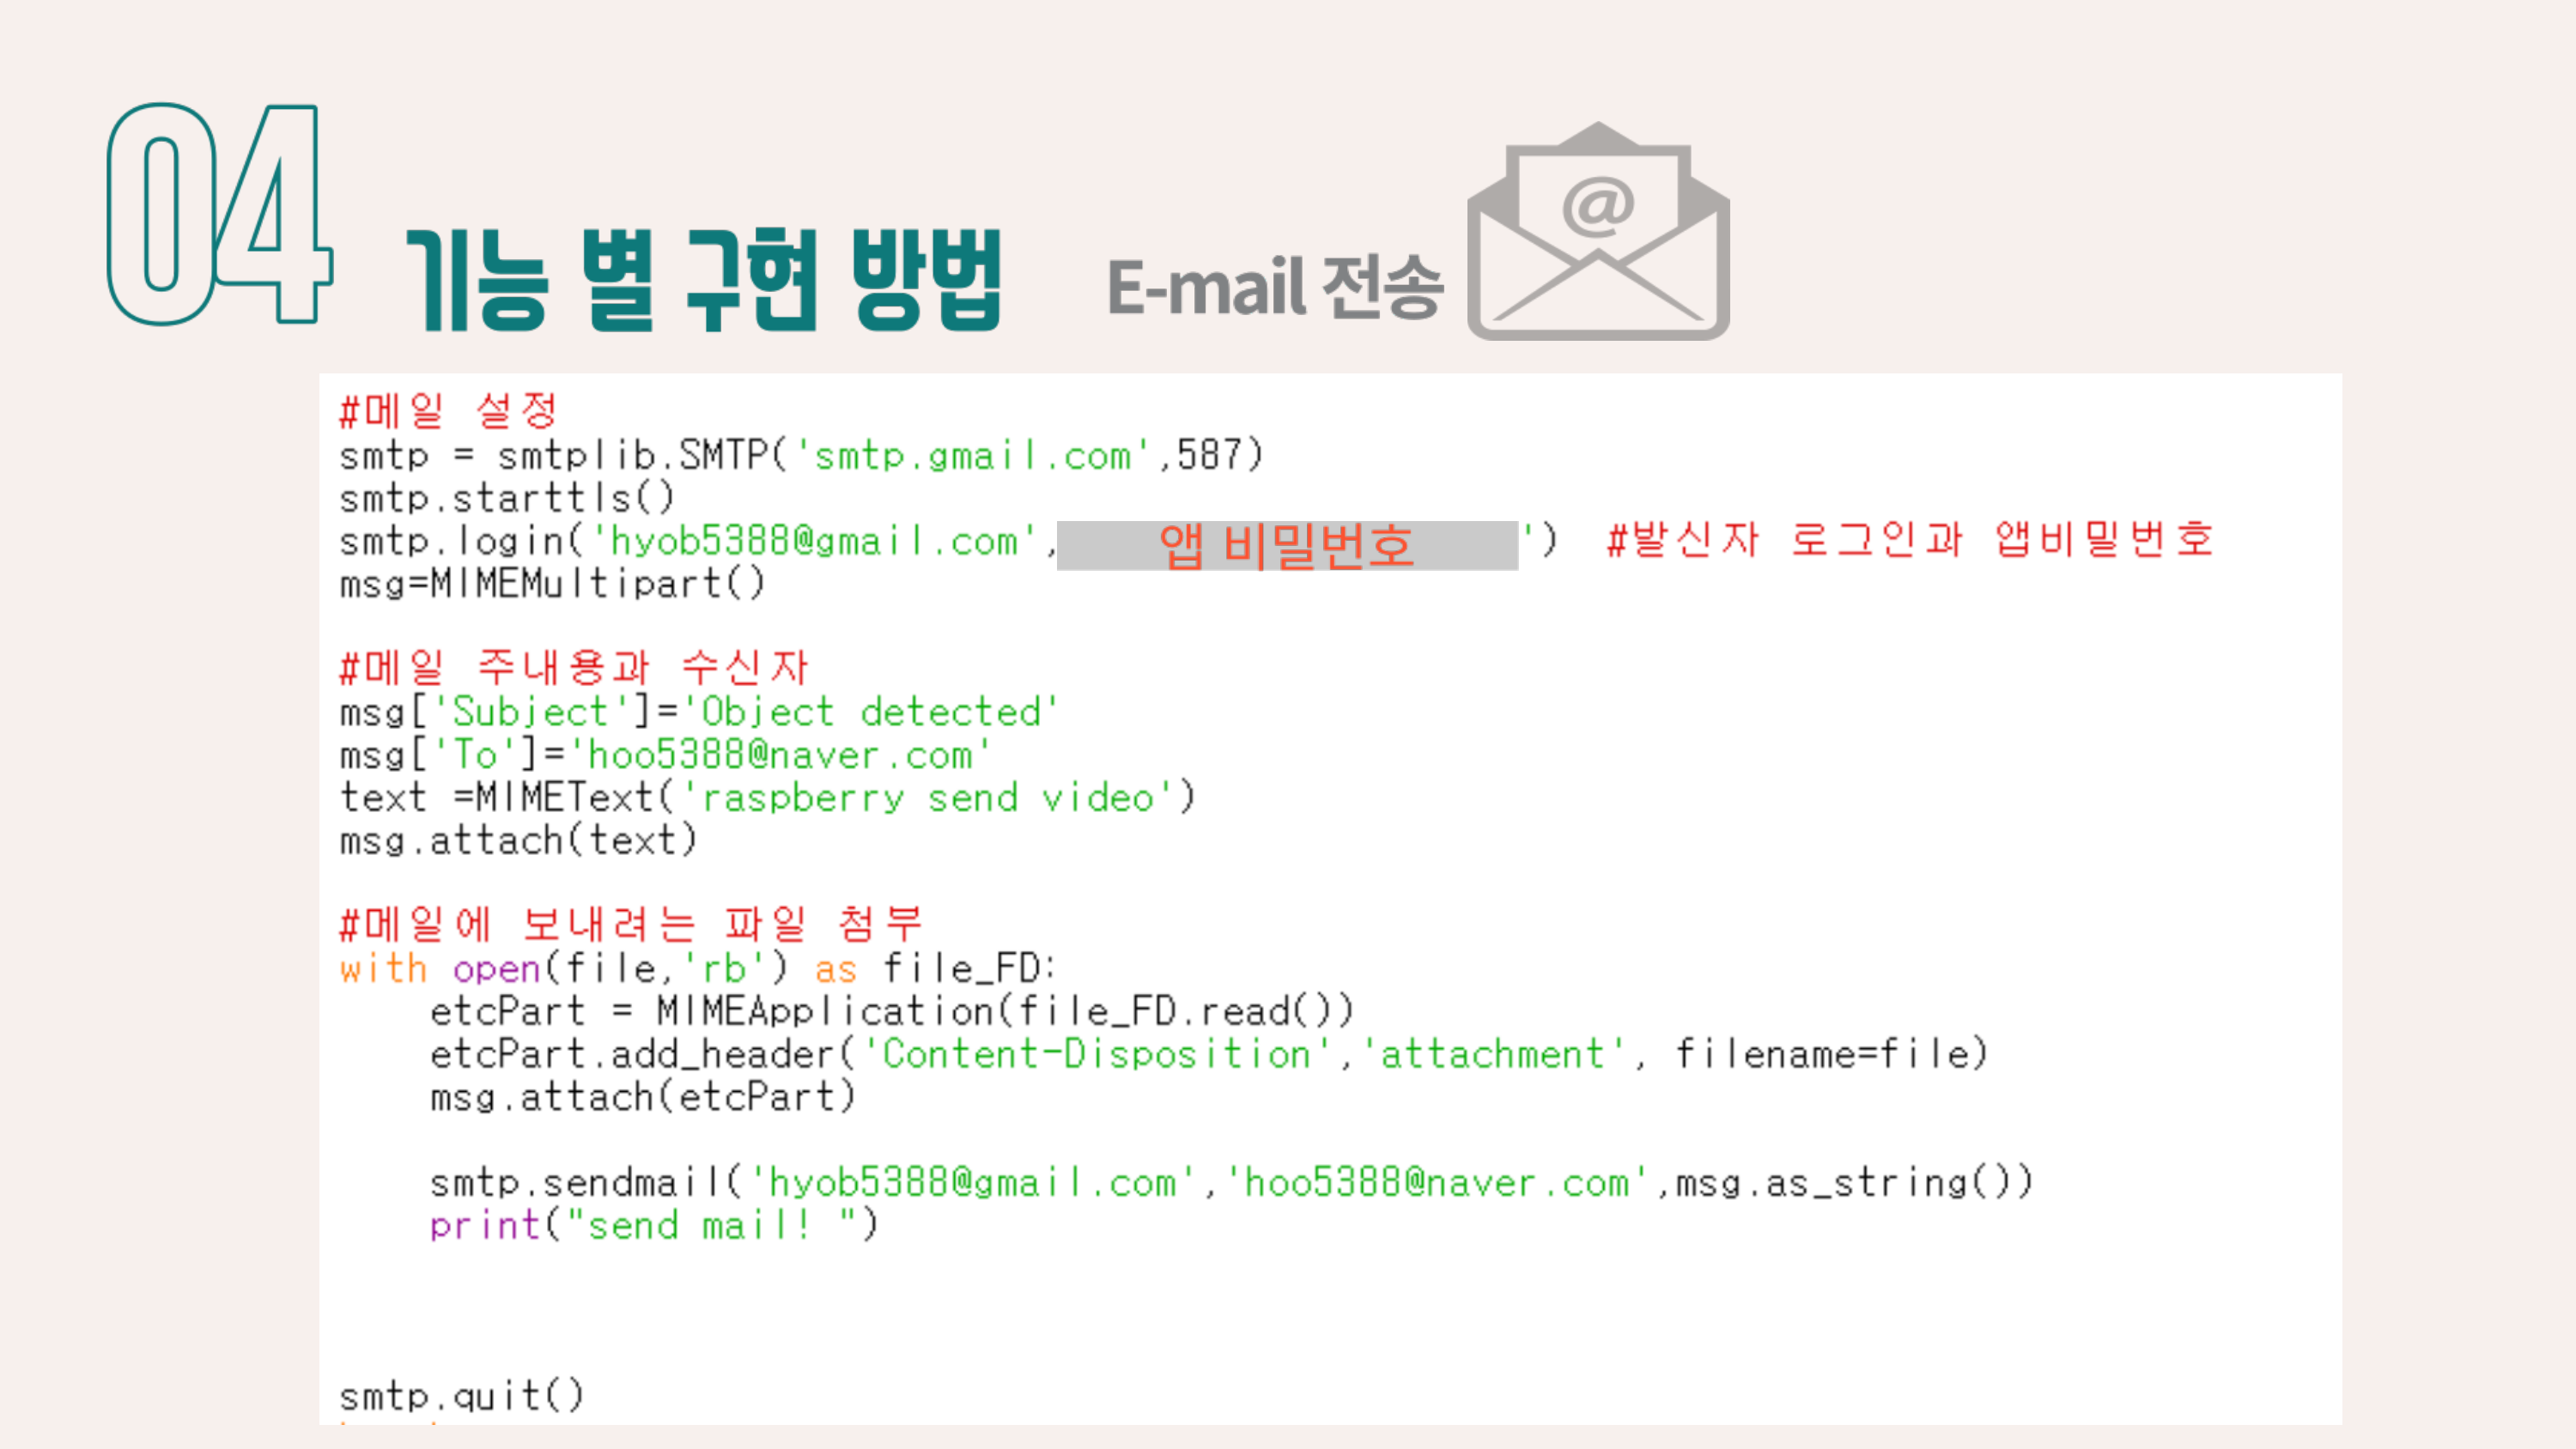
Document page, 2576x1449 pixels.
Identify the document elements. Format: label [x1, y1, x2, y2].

text_box [1443, 520, 1519, 571]
picture [1092, 225, 1478, 354]
picture [0, 0, 1060, 667]
picture [991, 500, 1439, 597]
text_box [319, 373, 2343, 1425]
text_box [1467, 120, 1731, 341]
